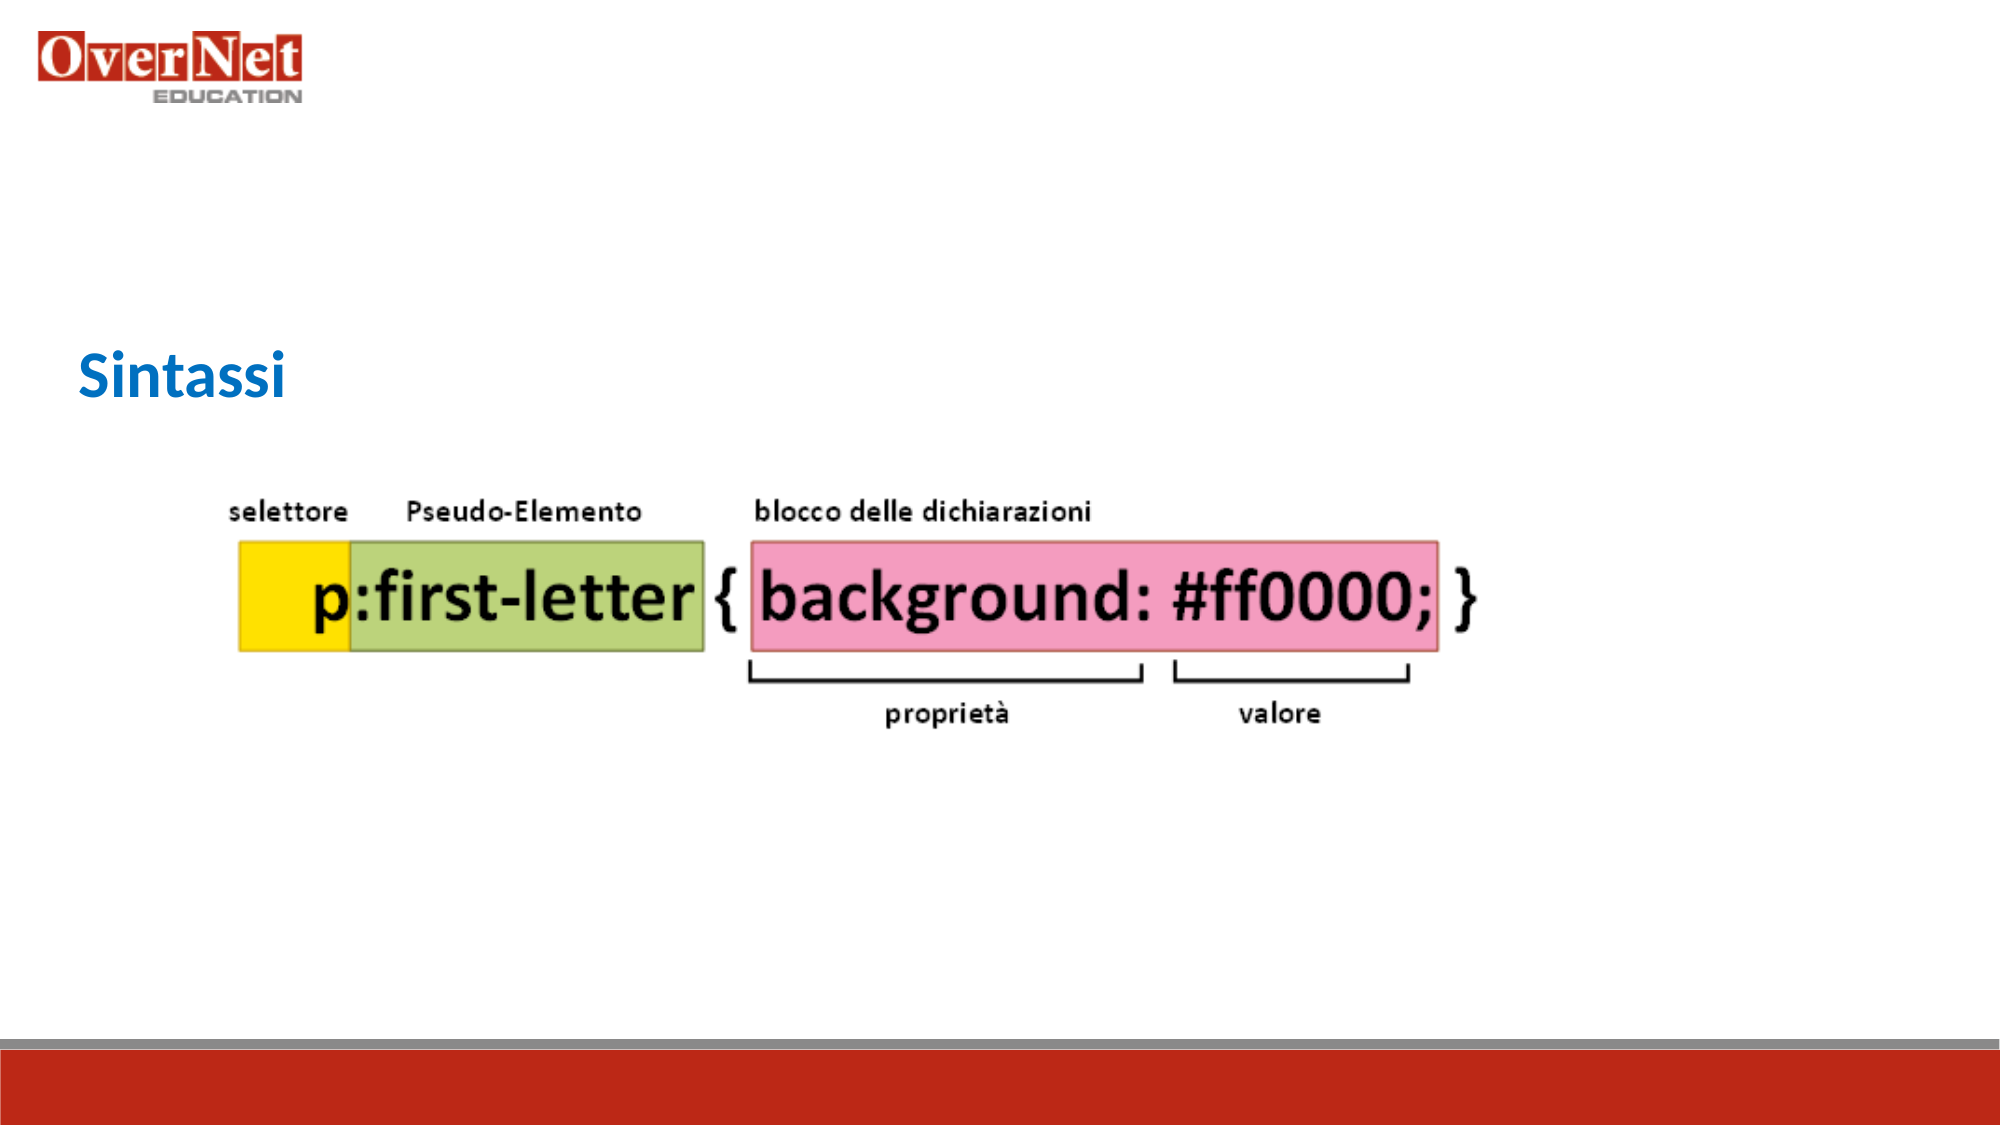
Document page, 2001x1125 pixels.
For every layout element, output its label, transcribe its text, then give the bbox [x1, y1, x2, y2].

picture [226, 489, 1487, 731]
text_box Sintassi [63, 231, 808, 419]
picture [35, 31, 304, 103]
